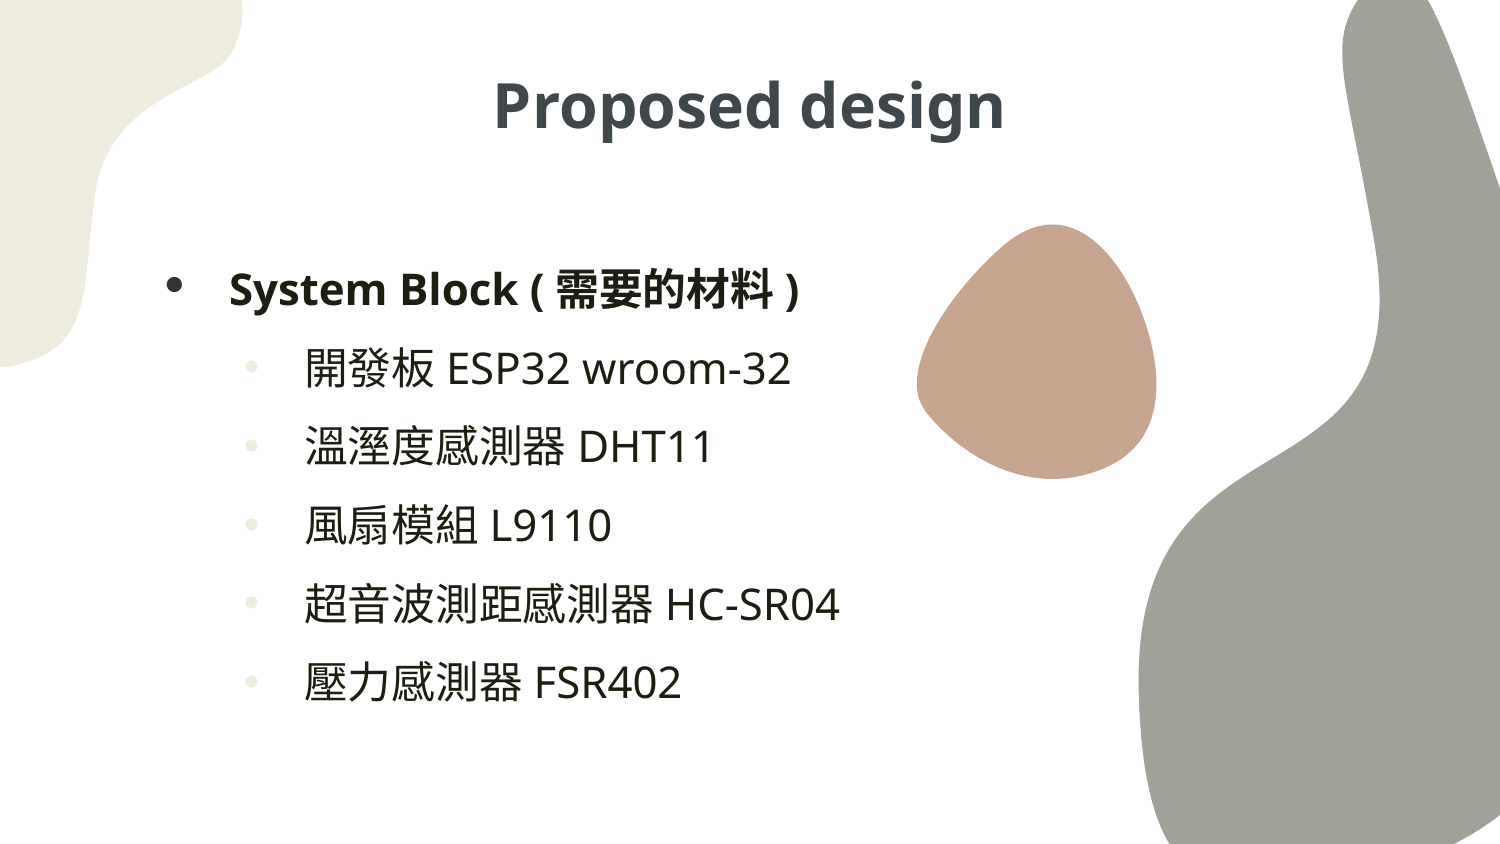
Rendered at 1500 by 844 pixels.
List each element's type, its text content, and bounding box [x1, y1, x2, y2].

title Proposed design [116, 47, 1383, 160]
subtitle System Block (需要的材料) 開發板ESP32 wroom-32 溫溼度感測器DHT11 風扇模組L9110 超音波測距感測器HC-SR04 壓力感測器FSR402 [139, 211, 1015, 732]
